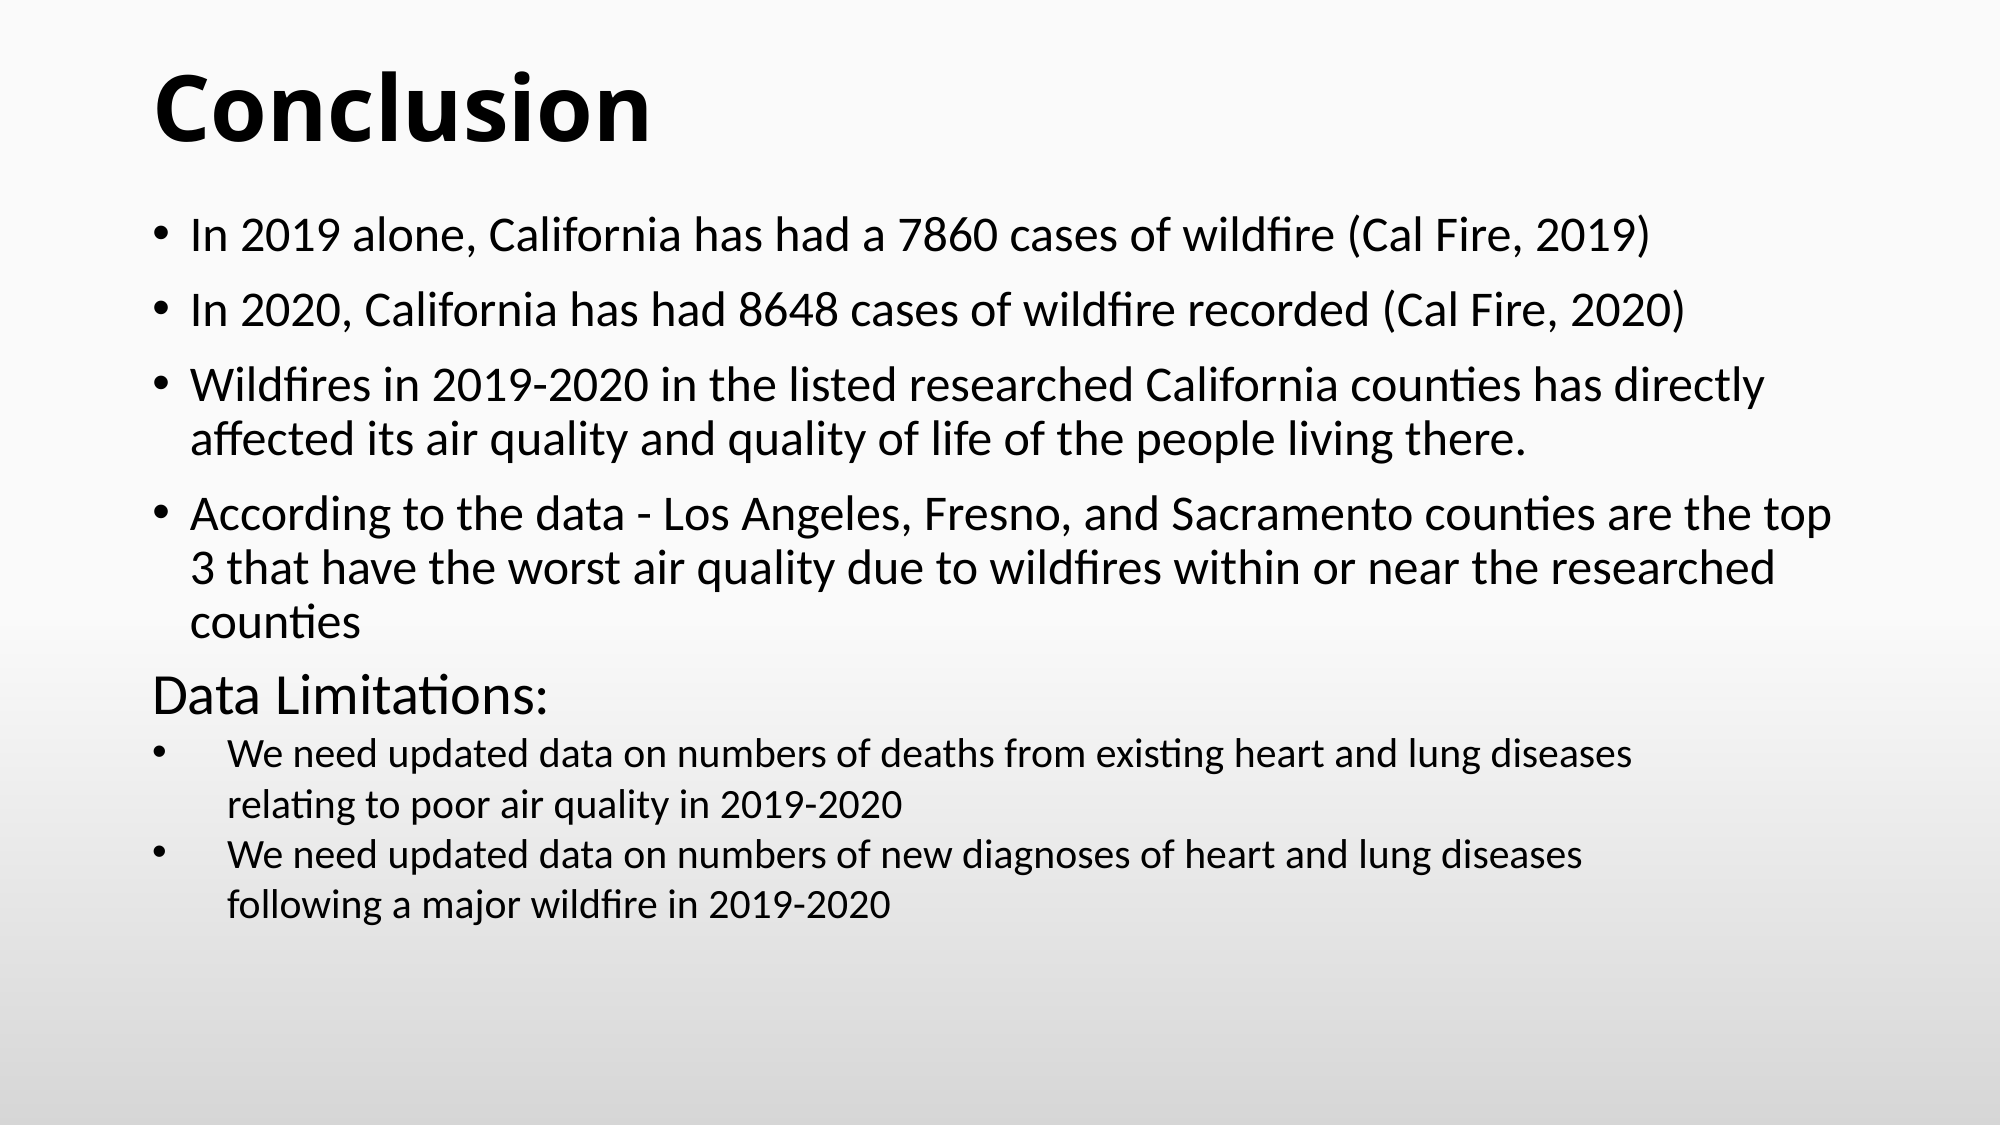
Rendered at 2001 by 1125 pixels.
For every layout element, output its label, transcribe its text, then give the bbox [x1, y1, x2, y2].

text_box Data Limitations: We need updated data on numbers of deaths from existing heart and lung diseases relating to poor air quality in 2019-2020 We need updated data on numbers of new diagnoses of heart and lung diseases following a major wildfire in 2019-2020 [137, 648, 1753, 934]
list In 2019 alone, California has had a 7860 cases of wildfire (Cal Fire, 2019) In 2020, California has had 8648 cases of wildfire recorded (Cal Fire, 2020) Wildfires in 2019-2020 in the listed researched California counties has directly affected its air quality and quality of life of the people living there. According to the data - Los Angeles, Fresno, and Sacramento counties are the top 3 that have the worst air quality due to wildfires within or near the researched counties [137, 201, 1863, 669]
title Conclusion [137, 3, 1863, 201]
